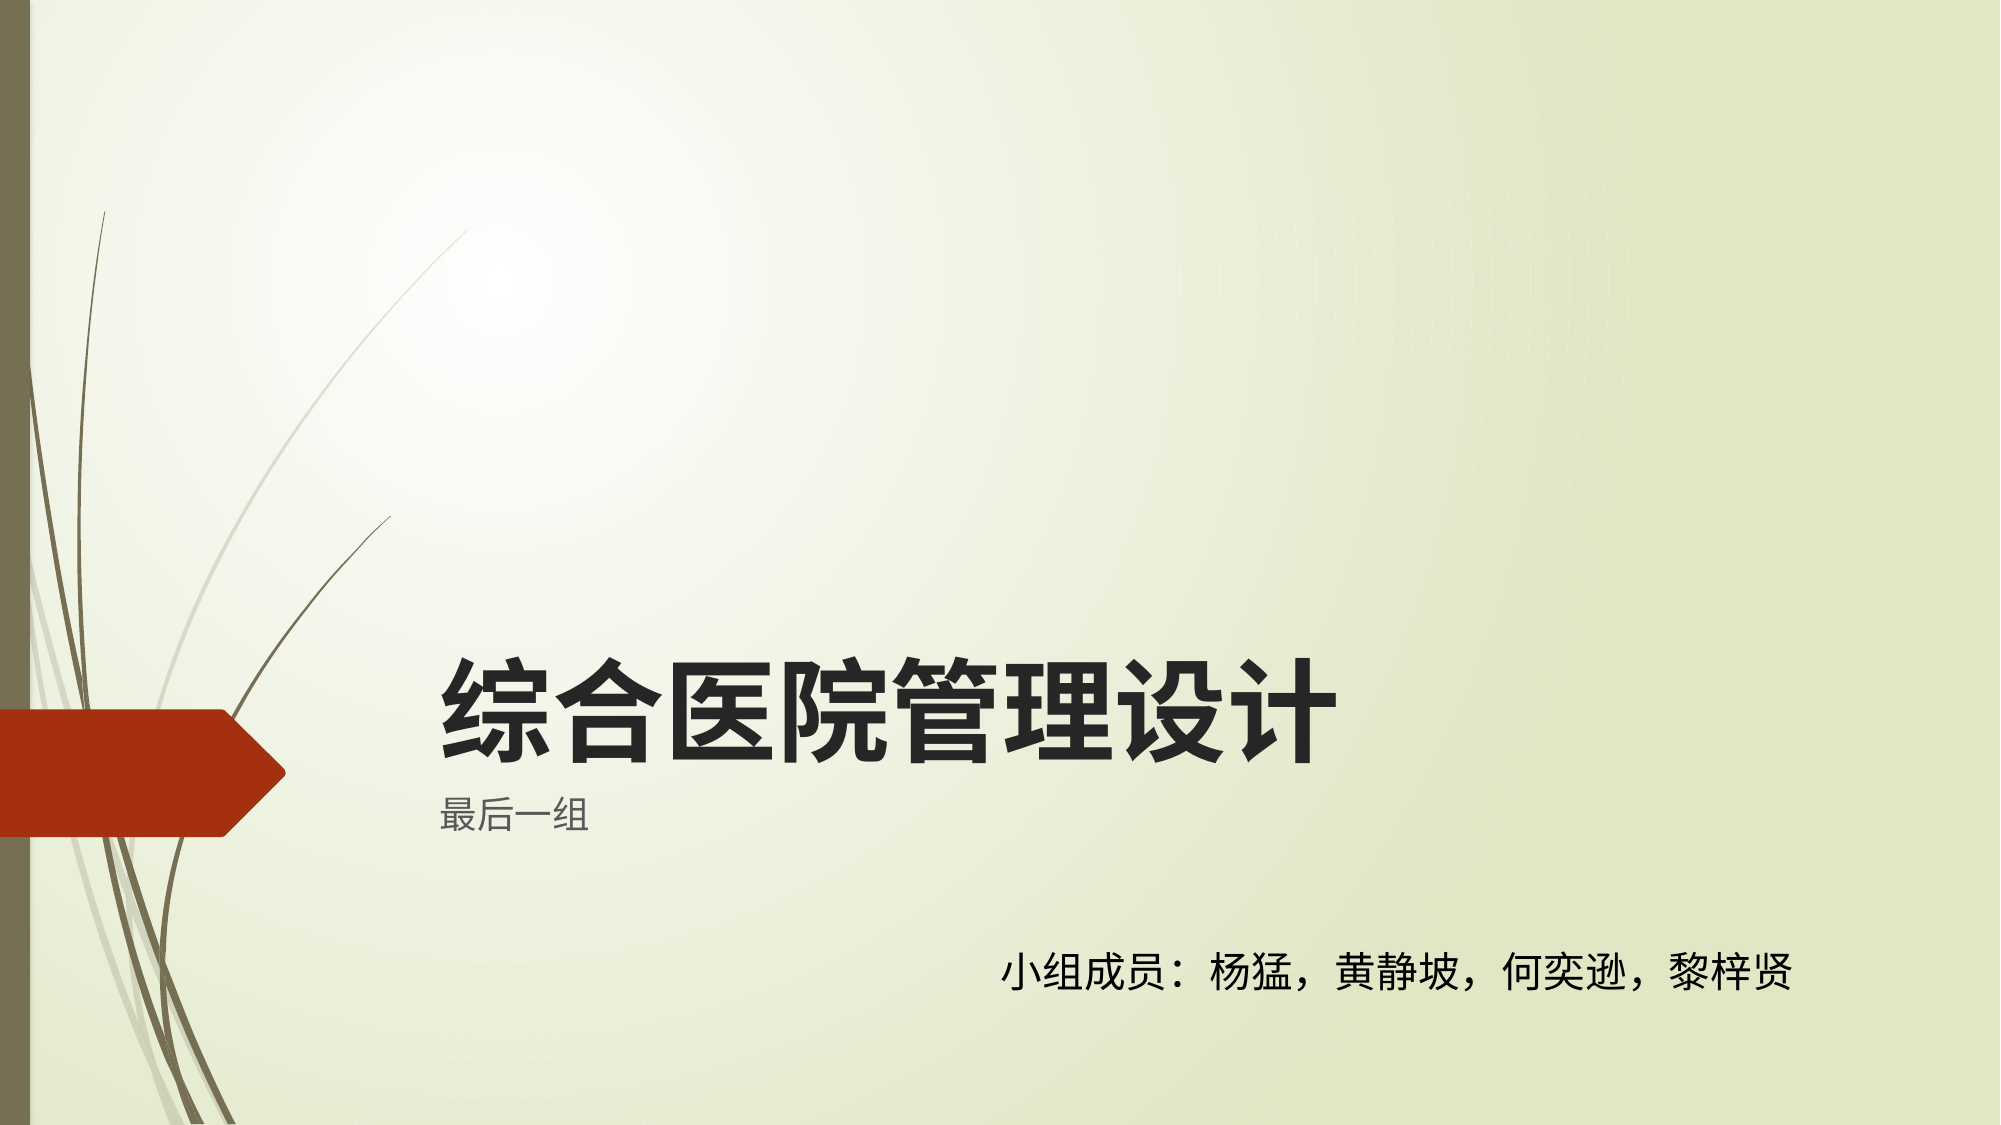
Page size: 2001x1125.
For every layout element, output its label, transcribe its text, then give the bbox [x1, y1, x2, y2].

text_box 小组成员：杨猛，黄静坡，何奕逊，黎梓贤 [985, 938, 1888, 1003]
subtitle 最后一组 [424, 783, 1888, 969]
title 综合医院管理设计 [424, 412, 1888, 783]
